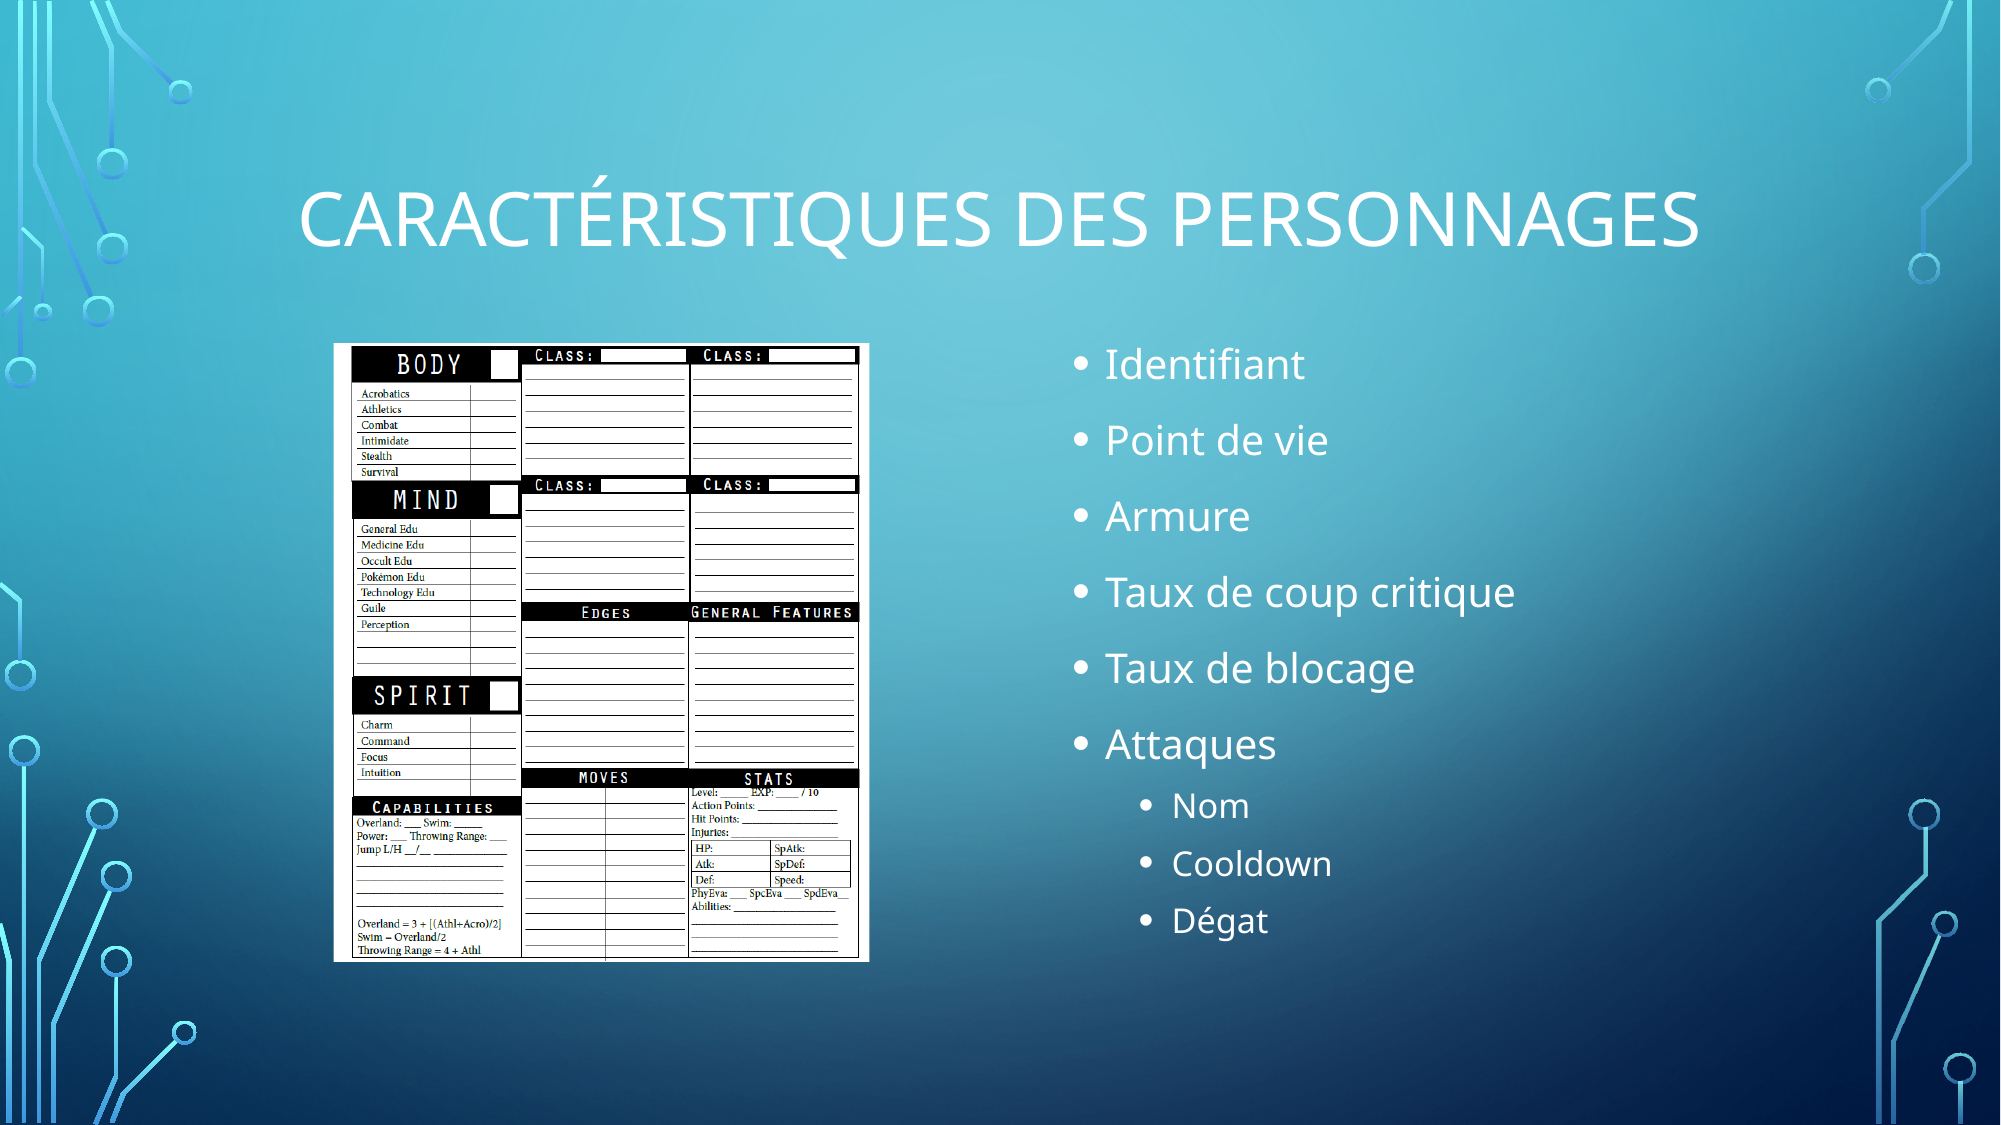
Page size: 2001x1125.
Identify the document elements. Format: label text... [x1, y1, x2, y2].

list Identifiant Point de vie Armure Taux de coup critique Taux de blocage Attaques Nom Cooldown Dégat [1057, 321, 1813, 950]
title Caractéristiques des personnages [187, 101, 1813, 344]
picture [333, 343, 870, 962]
